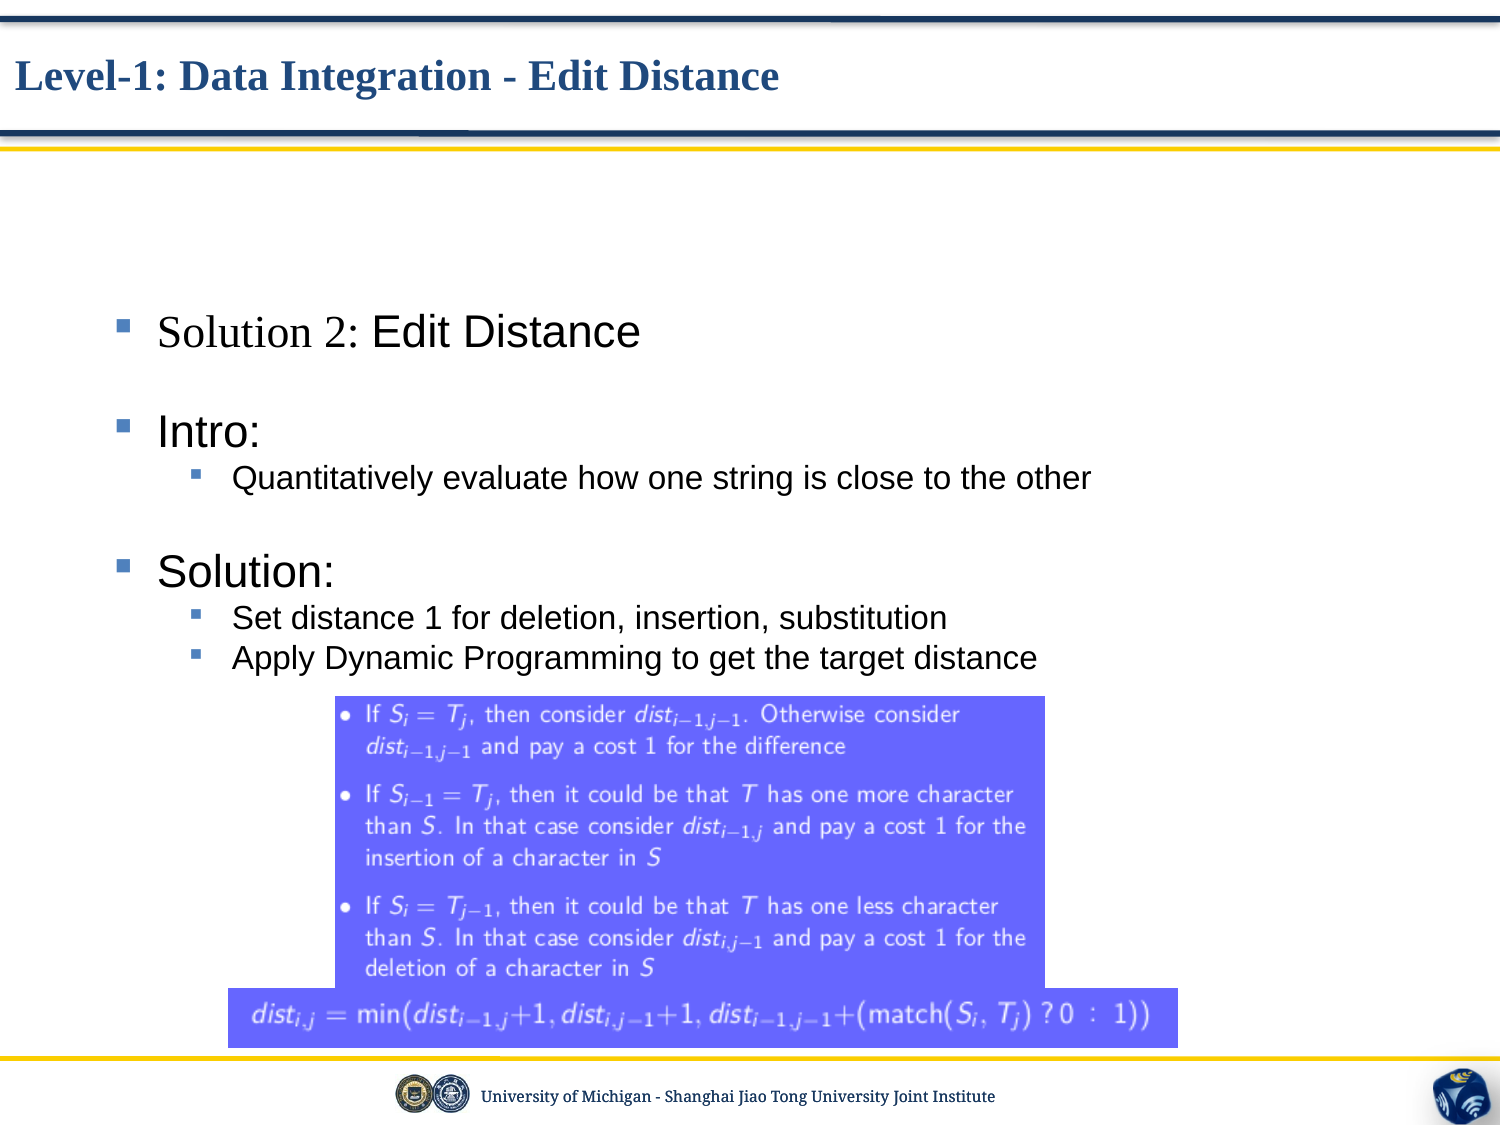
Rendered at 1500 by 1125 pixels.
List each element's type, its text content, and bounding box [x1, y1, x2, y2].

text_box Level-1: Data Integration - Edit Distance [0, 21, 1500, 126]
picture [227, 696, 1178, 1049]
text_box Solution 2: Edit Distance Intro: Quantitatively evaluate how one string is close to the other Solution: Set distance 1 for deletion, insertion, substitution Apply Dynamic Programming to get the target distance [99, 294, 1500, 844]
picture [1423, 1058, 1494, 1125]
picture [395, 1074, 470, 1113]
